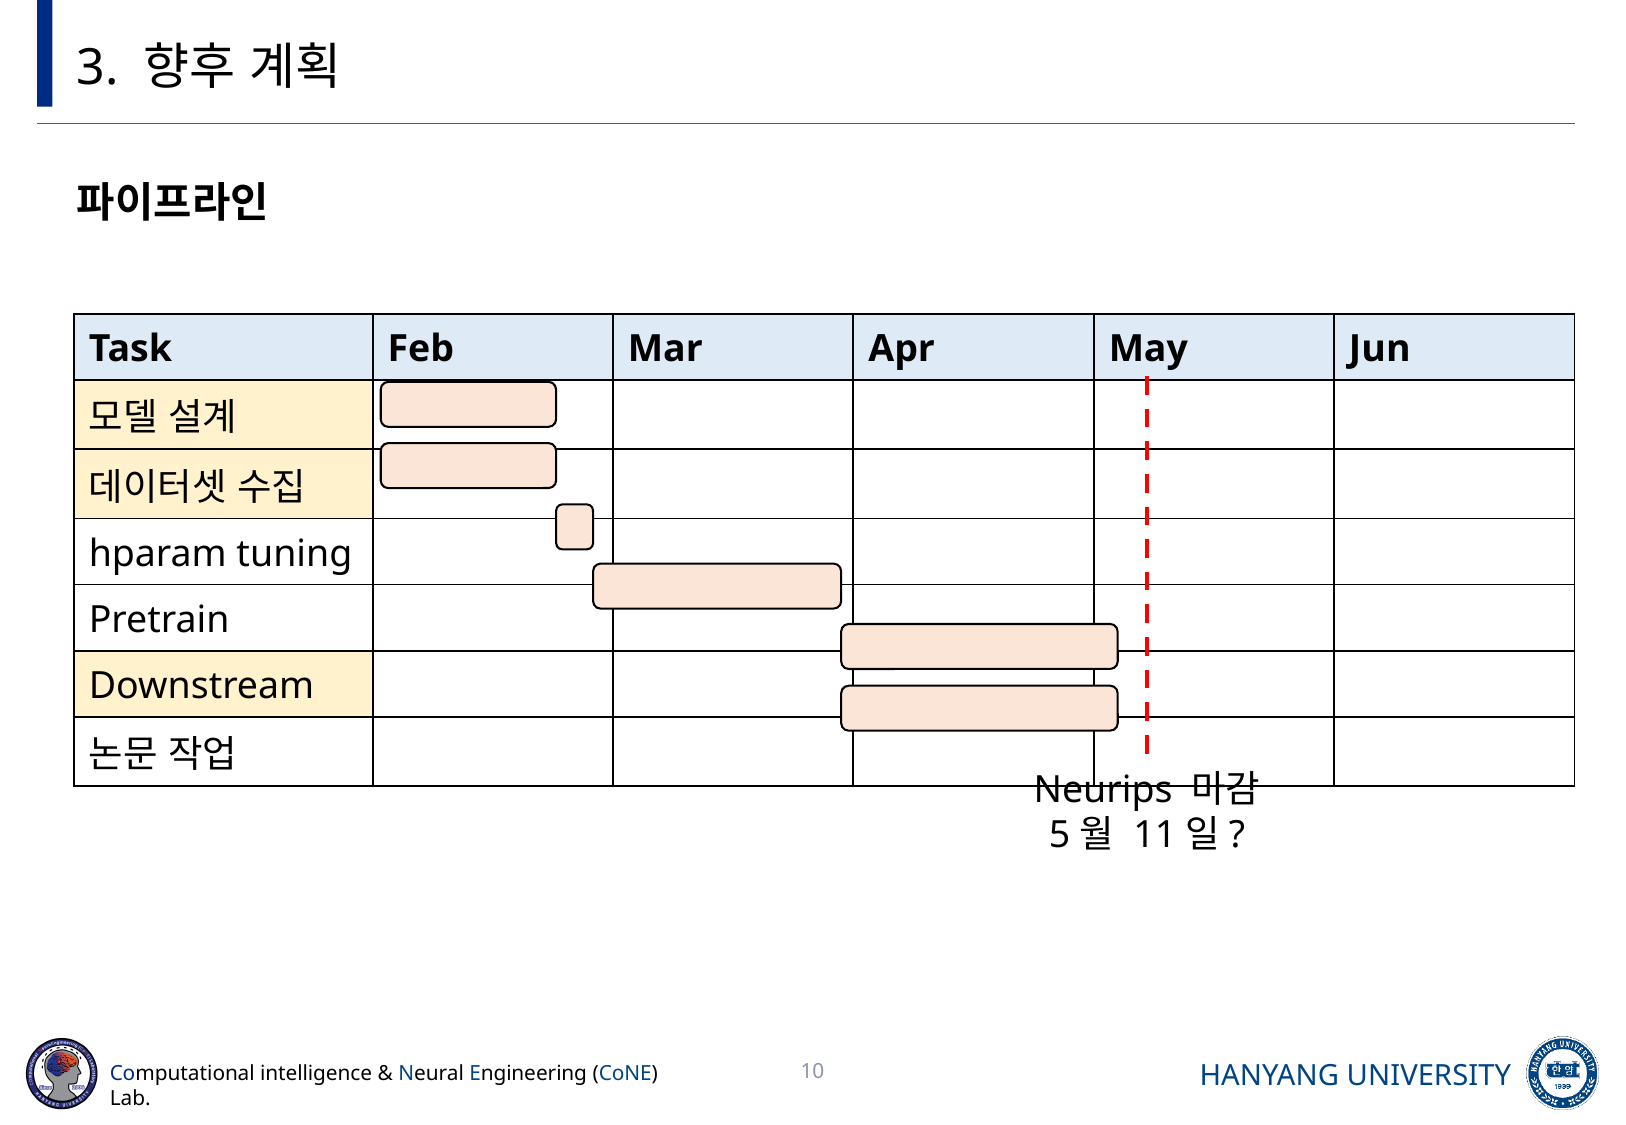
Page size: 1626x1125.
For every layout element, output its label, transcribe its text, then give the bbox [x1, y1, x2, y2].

table_cell [374, 718, 612, 785]
text_box [592, 562, 843, 610]
table_cell [374, 585, 612, 650]
text_box [840, 684, 1119, 732]
table_header Jun [1335, 315, 1574, 379]
table_cell [374, 381, 612, 448]
table_cell [854, 381, 1093, 448]
table_cell [614, 652, 852, 716]
table_cell 모델 설계 [75, 381, 372, 448]
table_cell [1147, 450, 1333, 518]
table_cell [614, 519, 852, 584]
text_box Neurips 마감 5월 11일? [1018, 757, 1276, 863]
title 3. 향후 계획 [61, 31, 1514, 106]
table_cell [1095, 519, 1146, 584]
table_cell [374, 652, 612, 716]
table_cell [614, 381, 852, 448]
text_box [840, 622, 1119, 671]
table_cell [1147, 519, 1333, 584]
table_header Task [75, 315, 372, 379]
table_cell [1335, 381, 1574, 448]
list 파이프라인 [61, 174, 1575, 1025]
table_cell [1335, 519, 1574, 584]
table_cell [1095, 718, 1146, 757]
table_cell 논문 작업 [75, 718, 372, 785]
table_cell [1095, 450, 1146, 518]
table_header Mar [614, 315, 852, 379]
table_cell [1147, 585, 1333, 650]
table_cell [1147, 381, 1333, 448]
table_cell [374, 450, 612, 518]
table_cell [1335, 450, 1574, 518]
table_cell [854, 585, 1093, 622]
table_cell Downstream [75, 652, 372, 716]
text_box [379, 442, 558, 490]
table_cell [854, 670, 1093, 684]
table_cell [1335, 652, 1574, 716]
text_box [555, 503, 595, 551]
table_header May [1095, 315, 1333, 379]
table_cell [854, 732, 1093, 785]
slide_number 10 [686, 1042, 939, 1103]
table_cell [1335, 585, 1574, 650]
table_cell [1095, 652, 1146, 716]
table_cell 데이터셋 수집 [75, 450, 372, 518]
table_cell [374, 519, 612, 584]
table_cell [614, 718, 852, 785]
table_cell [854, 450, 1093, 518]
table_cell [854, 519, 1093, 584]
table_cell [1095, 585, 1146, 650]
table_header Apr [854, 315, 1093, 379]
table_cell [614, 585, 852, 650]
table_header Feb [374, 315, 612, 379]
table_cell hparam tuning [75, 519, 372, 584]
table_cell [1335, 718, 1574, 785]
table_cell [1147, 652, 1333, 716]
table_cell [614, 450, 852, 518]
table_cell [1147, 718, 1333, 785]
picture [25, 1037, 98, 1110]
table_cell Pretrain [75, 585, 372, 650]
text_box [379, 380, 558, 428]
table_cell [1095, 381, 1146, 448]
picture [1526, 1036, 1599, 1110]
